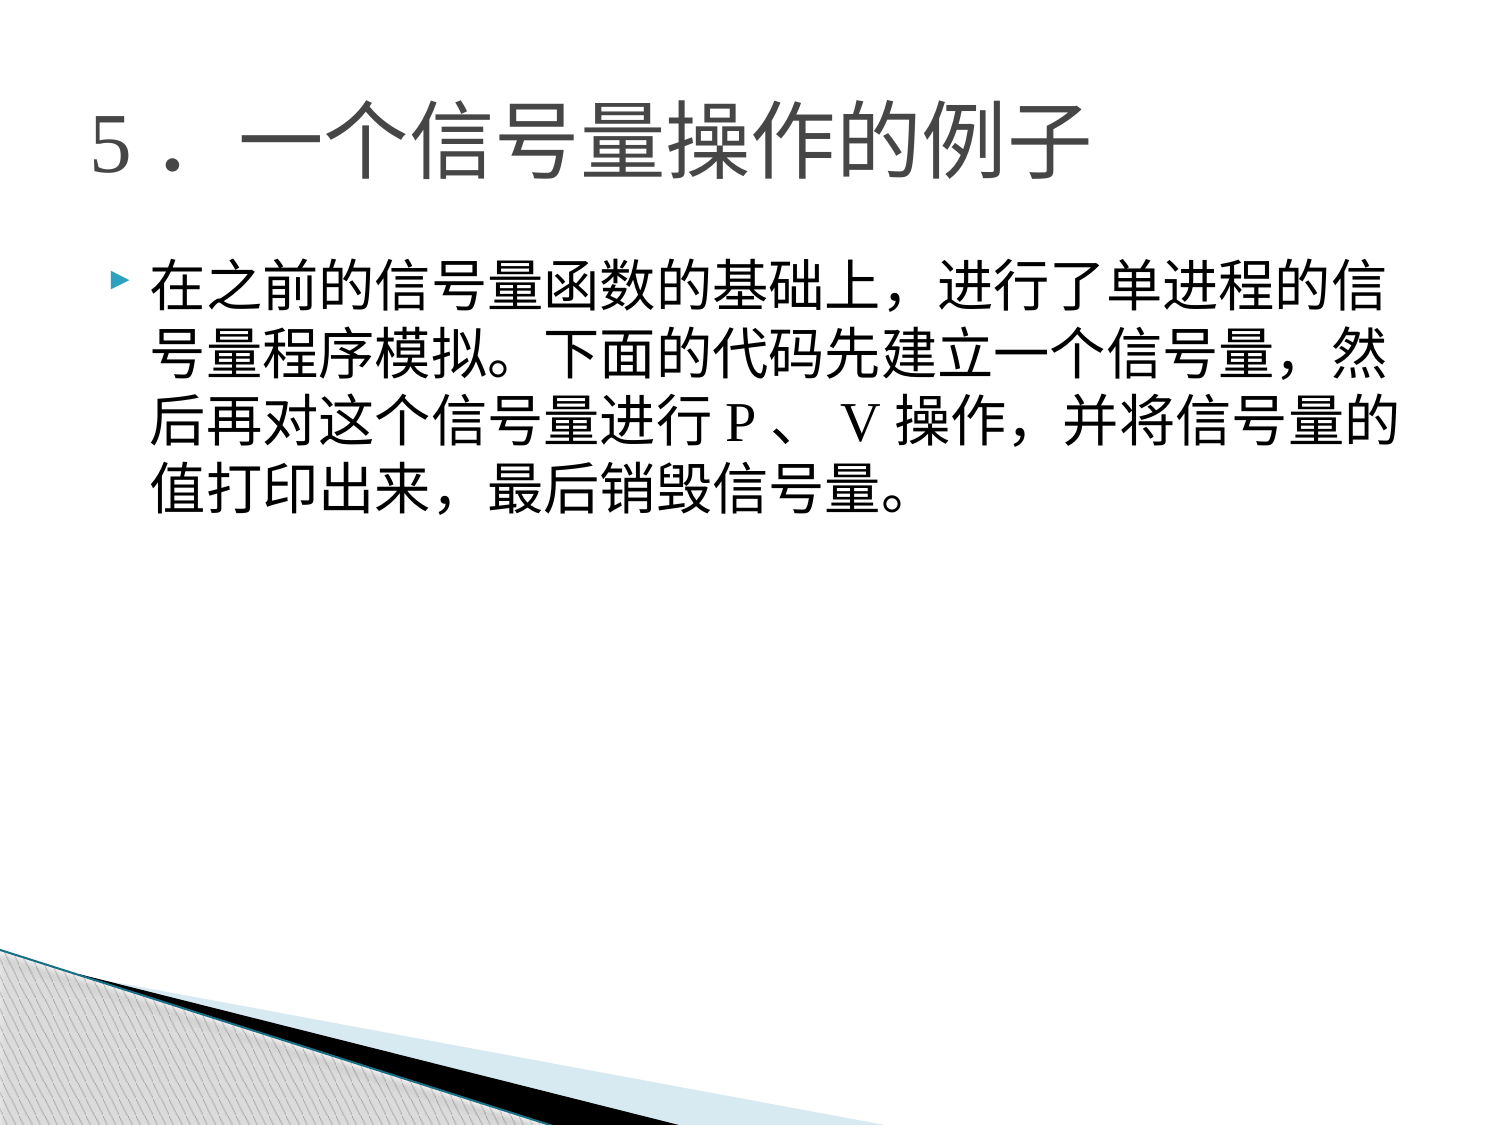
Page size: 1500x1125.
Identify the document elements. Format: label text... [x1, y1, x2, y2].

list 在之前的信号量函数的基础上，进行了单进程的信号量程序模拟。下面的代码先建立一个信号量，然后再对这个信号量进行P、V操作，并将信号量的值打印出来，最后销毁信号量。 [75, 243, 1425, 986]
title 5．一个信号量操作的例子 [75, 45, 1425, 233]
